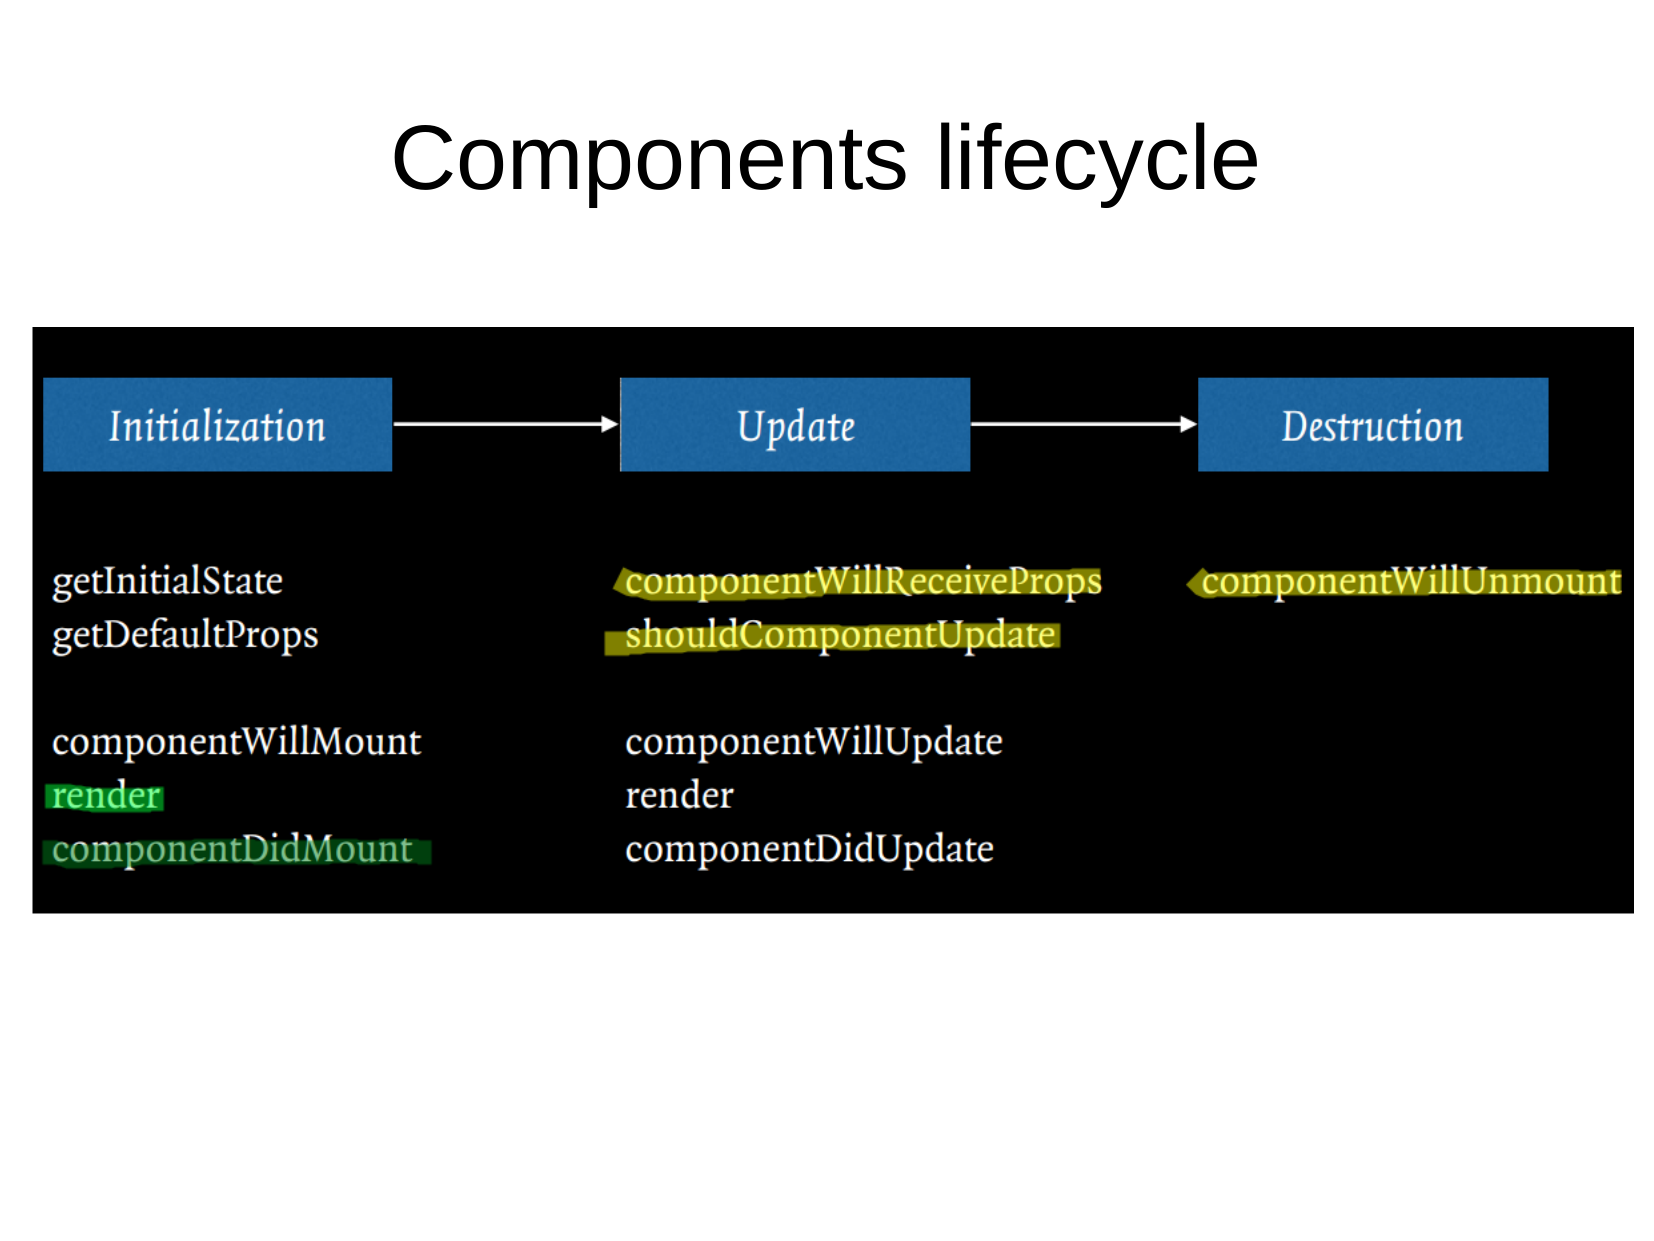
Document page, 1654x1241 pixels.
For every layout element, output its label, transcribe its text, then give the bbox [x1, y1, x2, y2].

picture [29, 327, 1634, 916]
text_box Components lifecycle [82, 49, 1571, 257]
